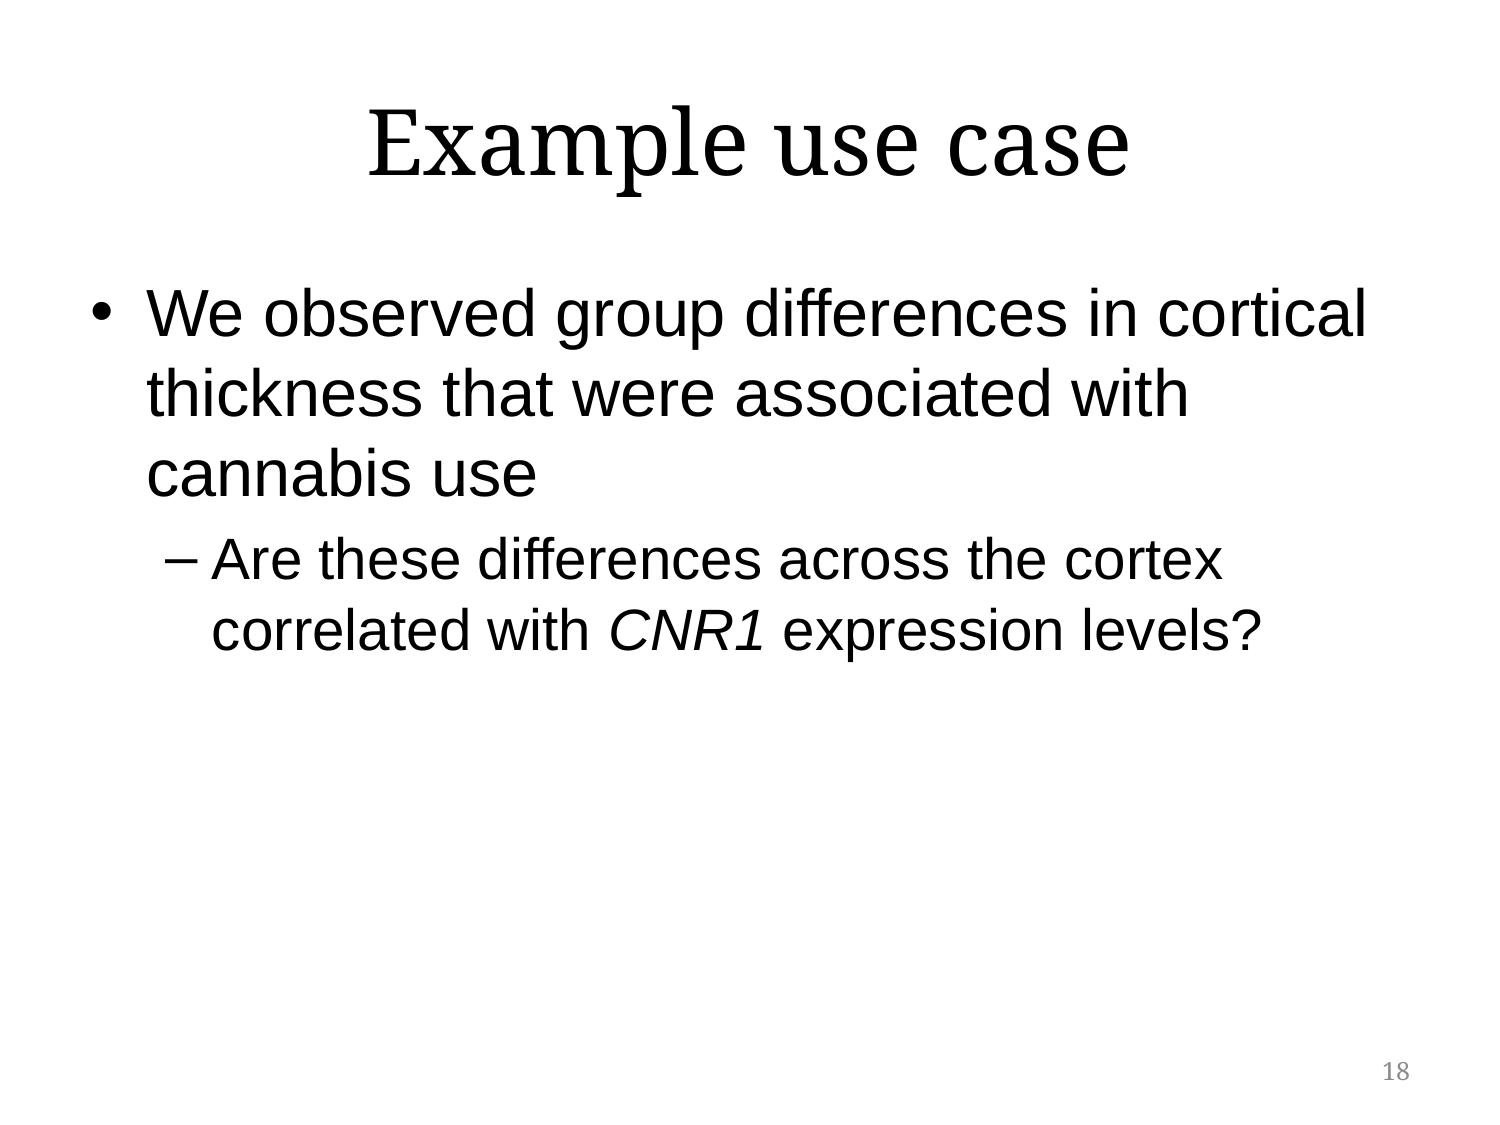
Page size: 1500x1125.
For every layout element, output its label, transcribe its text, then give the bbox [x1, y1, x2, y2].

slide_number 18 [1074, 1042, 1425, 1103]
title Example use case [75, 45, 1425, 233]
list We observed group differences in cortical thickness that were associated with cannabis use Are these differences across the cortex correlated with CNR1 expression levels? [75, 262, 1425, 1005]
